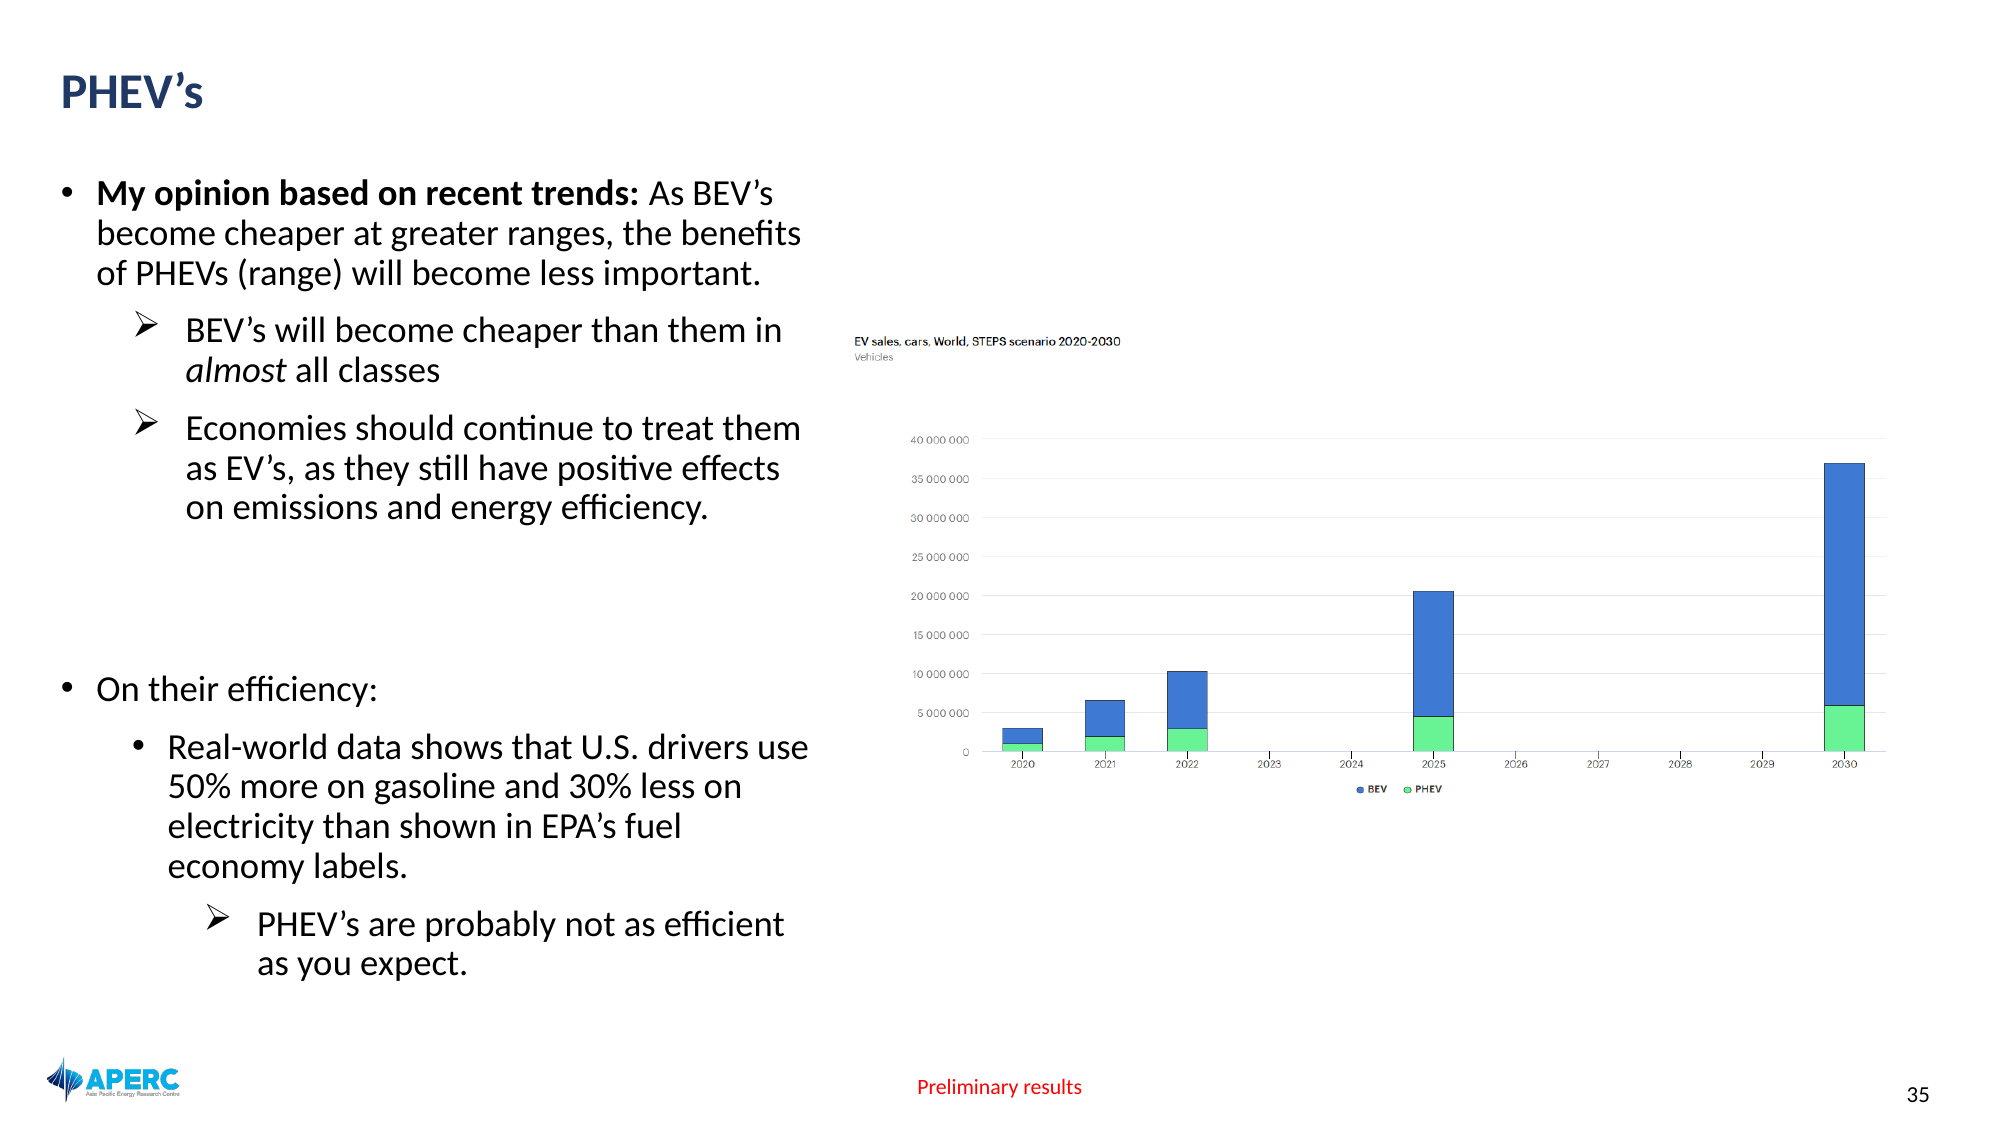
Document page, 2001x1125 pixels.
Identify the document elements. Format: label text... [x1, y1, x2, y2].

picture [851, 331, 1955, 812]
picture [45, 1055, 181, 1104]
list My opinion based on recent trends: As BEV’s become cheaper at greater ranges, the benefits of PHEVs (range) will become less important. BEV’s will become cheaper than them in almost all classes Economies should continue to treat them as EV’s, as they still have positive effects on emissions and energy efficiency. On their efficiency: Real-world data shows that U.S. drivers use 50% more on gasoline and 30% less on electricity than shown in EPA’s fuel economy labels. PHEV’s are probably not as efficient as you expect. [45, 166, 827, 1022]
title PHEV’s [45, 59, 1863, 124]
